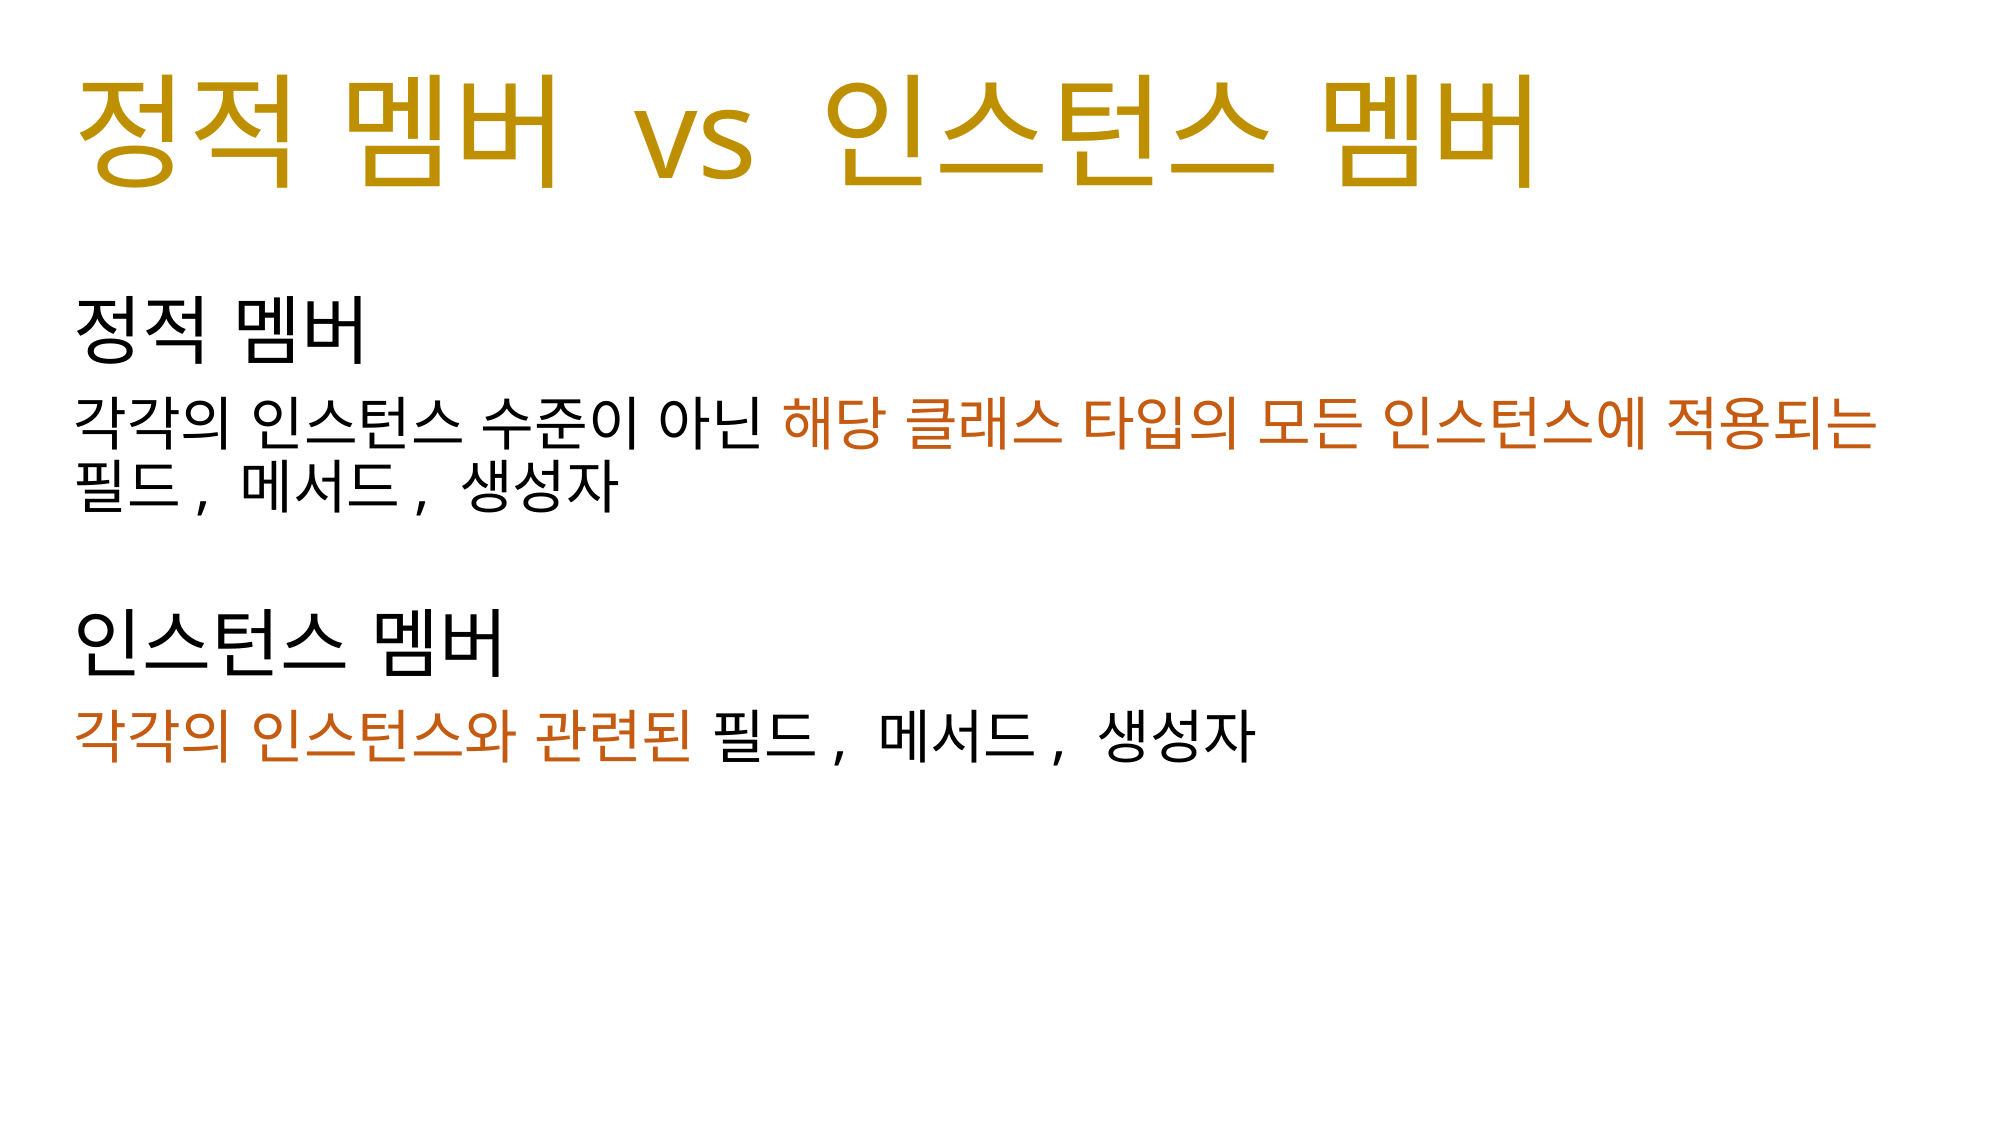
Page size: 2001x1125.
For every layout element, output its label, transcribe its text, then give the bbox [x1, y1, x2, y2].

title 정적 멤버 vs 인스턴스 멤버 [59, 29, 1784, 247]
list 정적 멤버 각각의 인스턴스 수준이 아닌 해당 클래스 타입의 모든 인스턴스에 적용되는 필드, 메서드, 생성자 인스턴스 멤버 각각의 인스턴스와 관련된 필드, 메서드, 생성자 [59, 286, 1922, 1000]
